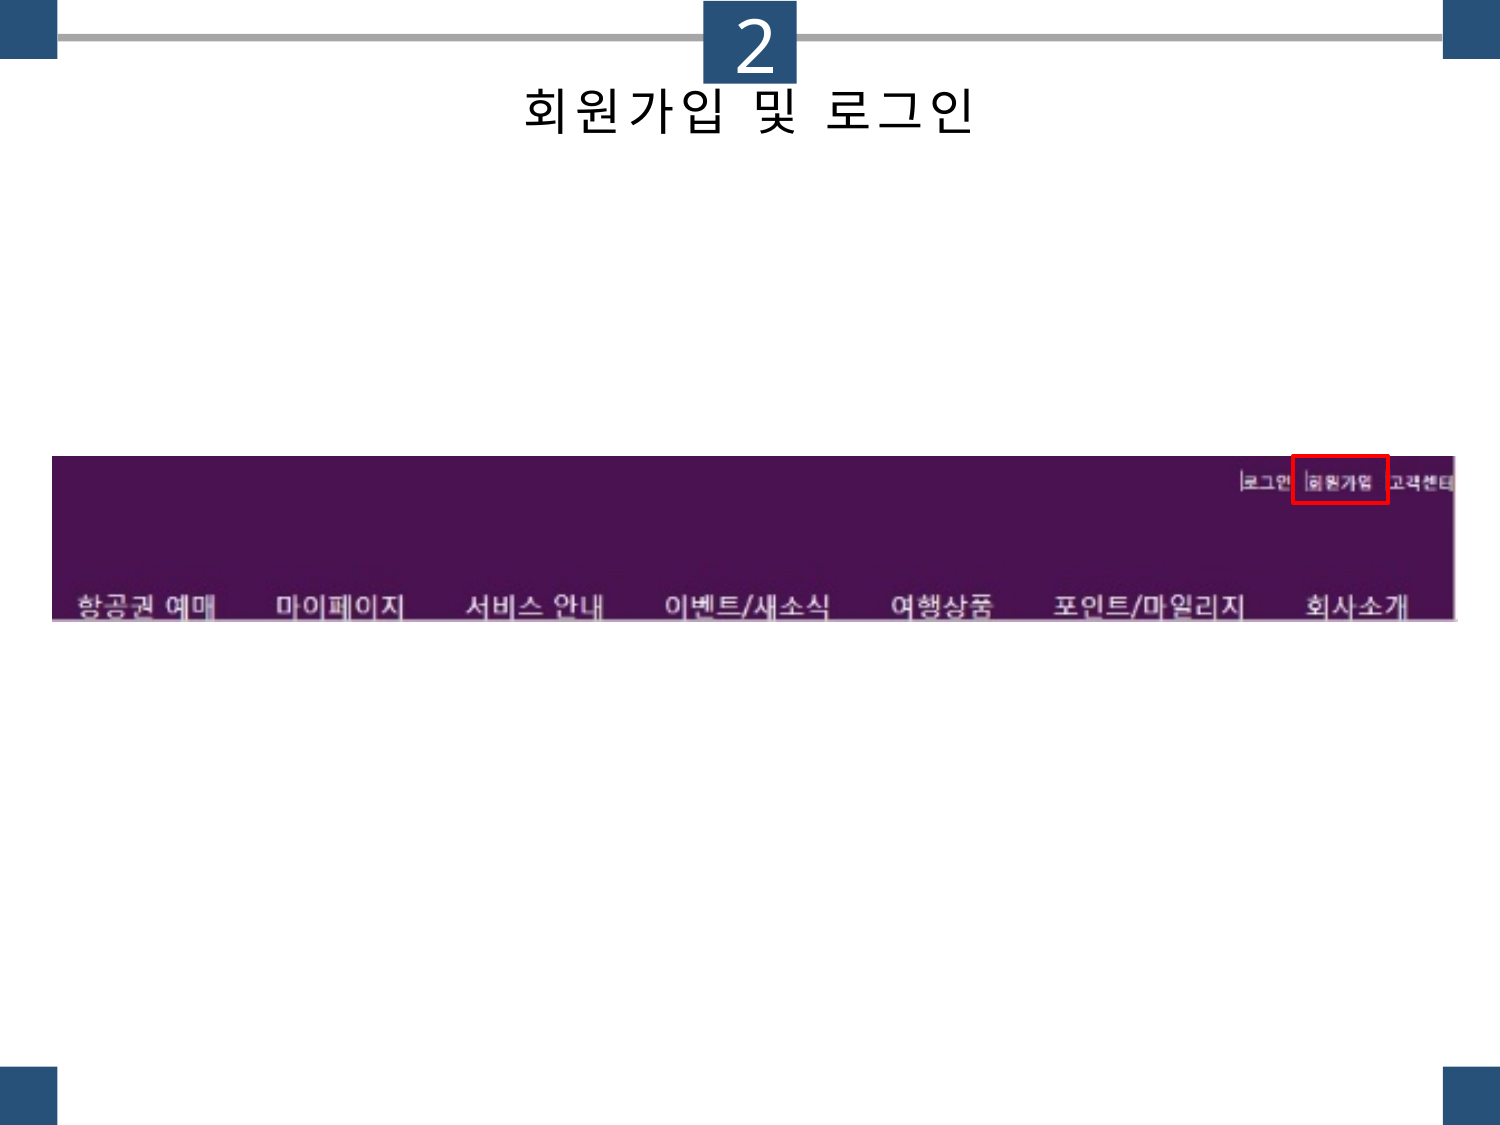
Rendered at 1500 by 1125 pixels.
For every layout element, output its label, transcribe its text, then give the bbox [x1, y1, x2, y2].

text_box 2 [690, 0, 821, 96]
text_box [55, 32, 690, 43]
picture [52, 455, 1458, 622]
text_box 회원가입 및 로그인 [436, 73, 1063, 148]
text_box [821, 32, 1444, 43]
